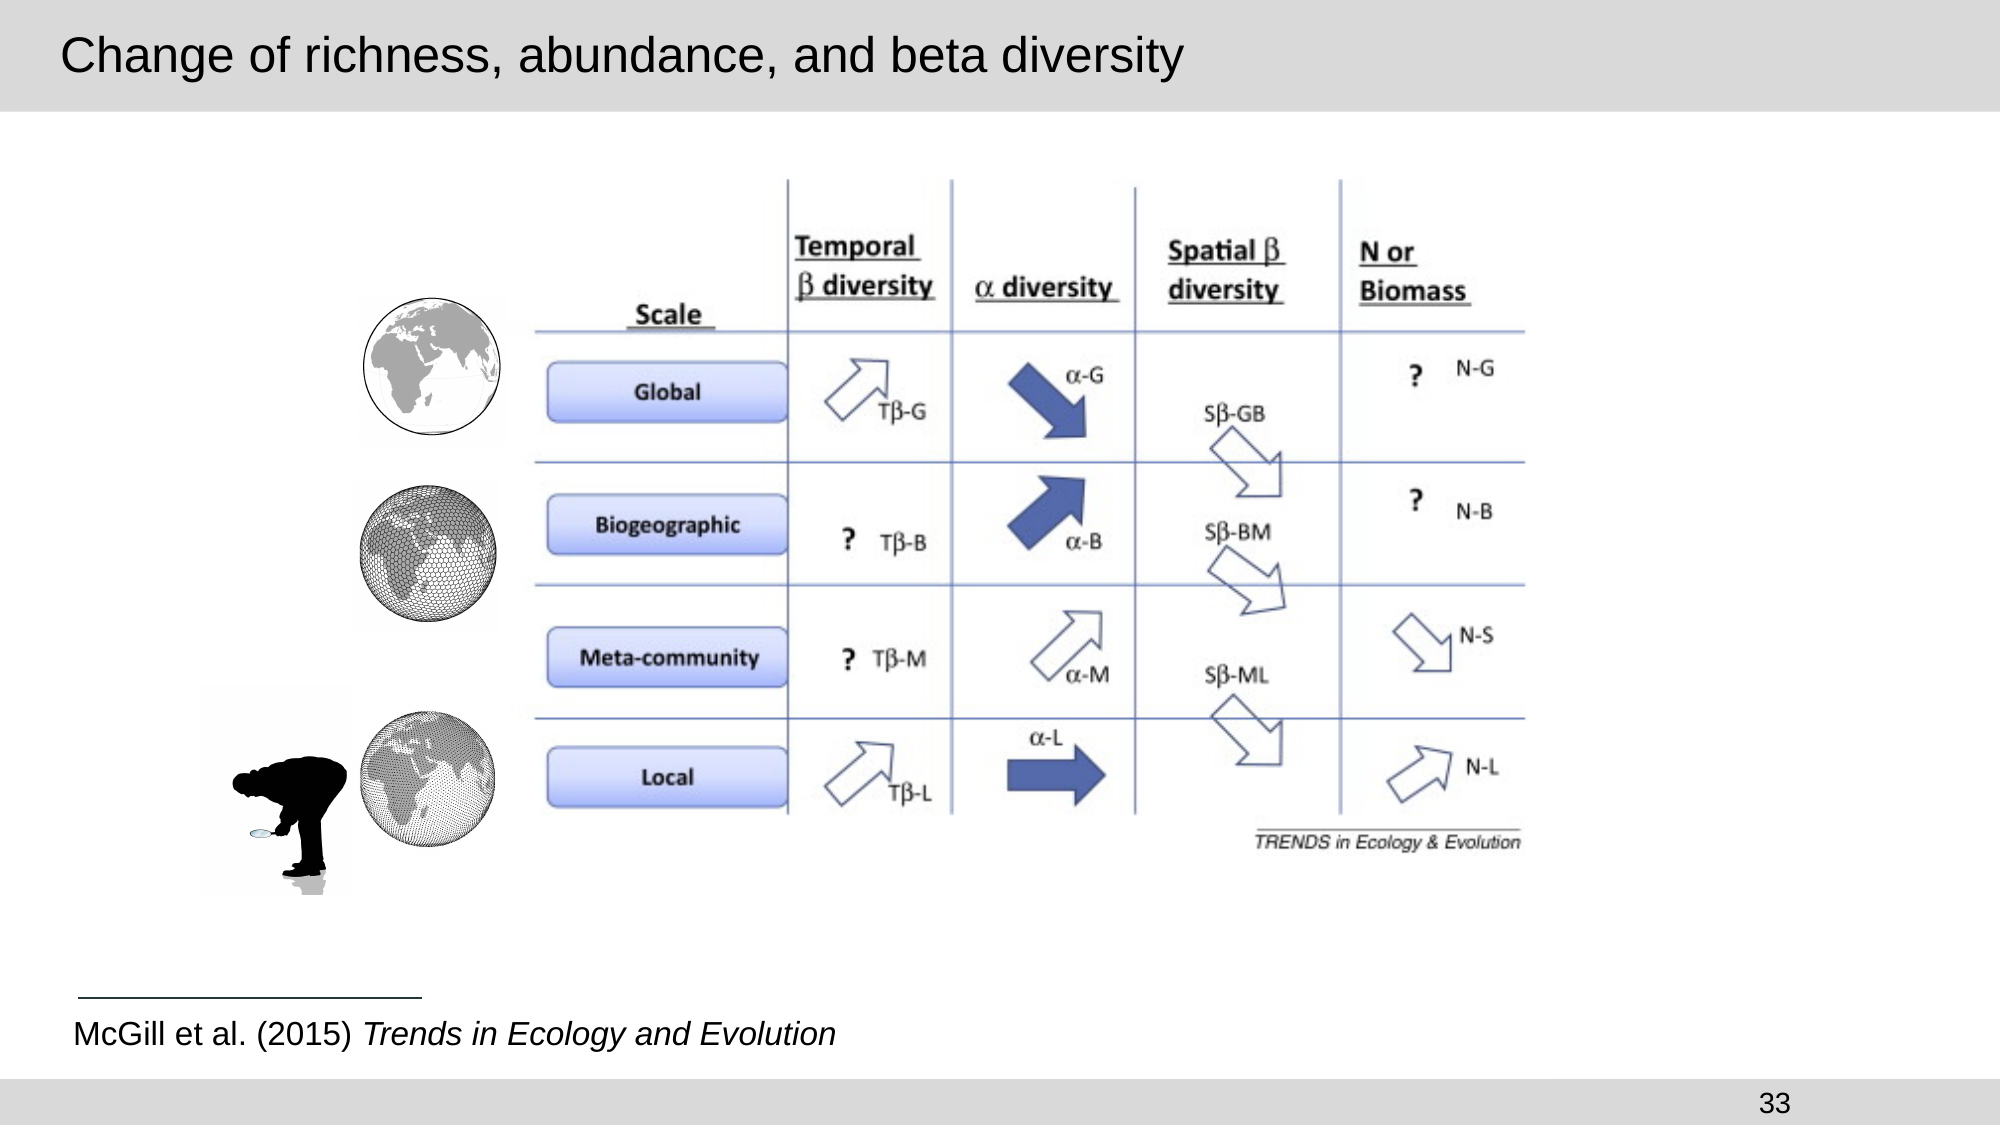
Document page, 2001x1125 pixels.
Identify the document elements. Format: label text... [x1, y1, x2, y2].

text_box McGill et al. (2015) Trends in Ecology and Evolution [58, 1004, 853, 1060]
text_box 33 [1549, 1078, 2000, 1125]
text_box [200, 174, 1550, 895]
footer [0, 1079, 1550, 1125]
title Change of richness, abundance, and beta diversity [0, 0, 2000, 112]
